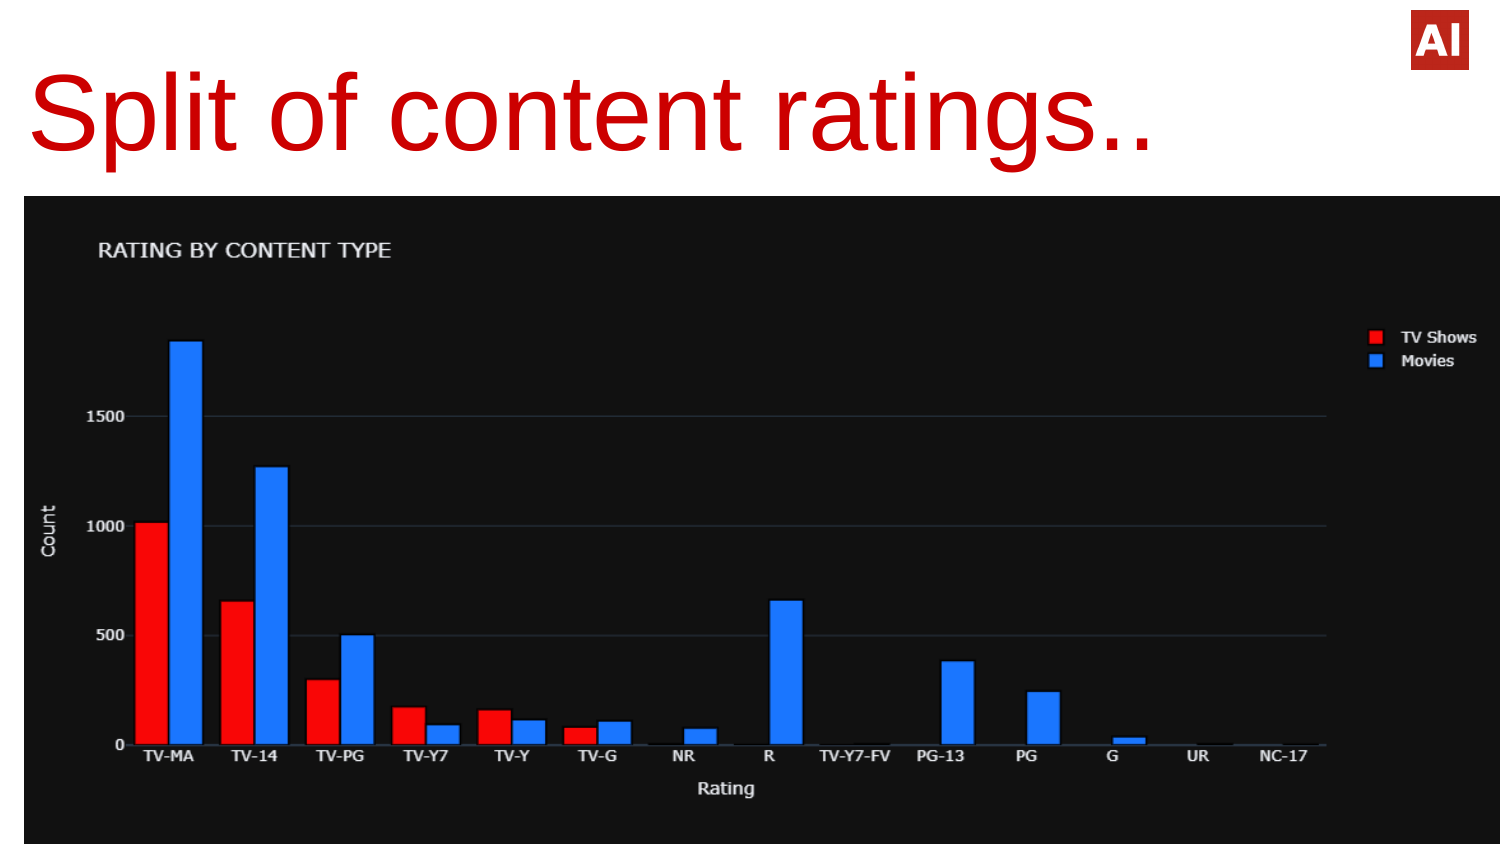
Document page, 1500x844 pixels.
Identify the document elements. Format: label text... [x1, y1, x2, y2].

picture [24, 196, 1500, 844]
picture [1411, 10, 1469, 70]
title Split of content ratings.. [12, 27, 1410, 172]
